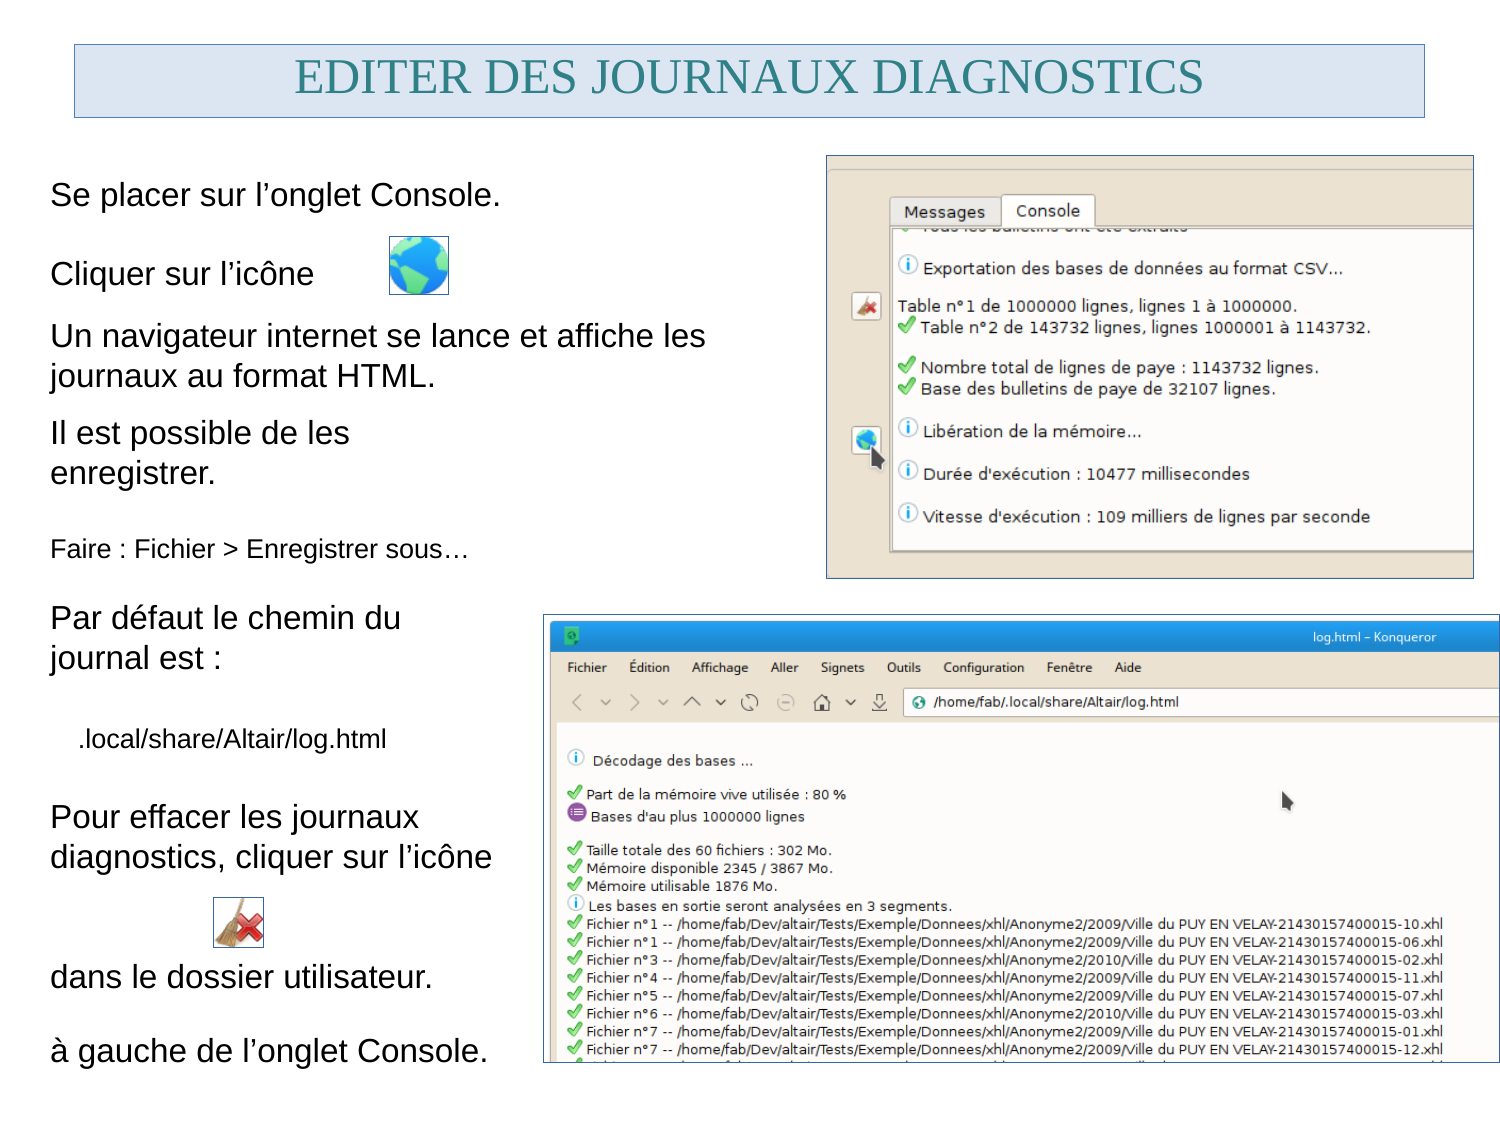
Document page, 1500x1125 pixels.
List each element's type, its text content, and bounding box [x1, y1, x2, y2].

picture [542, 613, 1500, 1063]
text_box EDITER des JOURNAUX DIAGNOSTICS [74, 44, 1425, 118]
text_box à gauche de l’onglet Console. [35, 1021, 579, 1084]
picture [826, 155, 1474, 579]
picture [213, 896, 265, 948]
text_box Il est possible de les enregistrer. Faire : Fichier > Enregistrer sous… Par défaut le chemin du journal est : .local/share/Altair/log.html Pour effacer les journaux diagnostics, cliquer sur l’icône dans le dossier utilisateur. [35, 403, 520, 956]
text_box Un navigateur internet se lance et affiche les journaux au format HTML. [35, 307, 815, 413]
text_box Se placer sur l’onglet Console. Cliquer sur l’icône [35, 165, 821, 474]
picture [389, 235, 449, 296]
